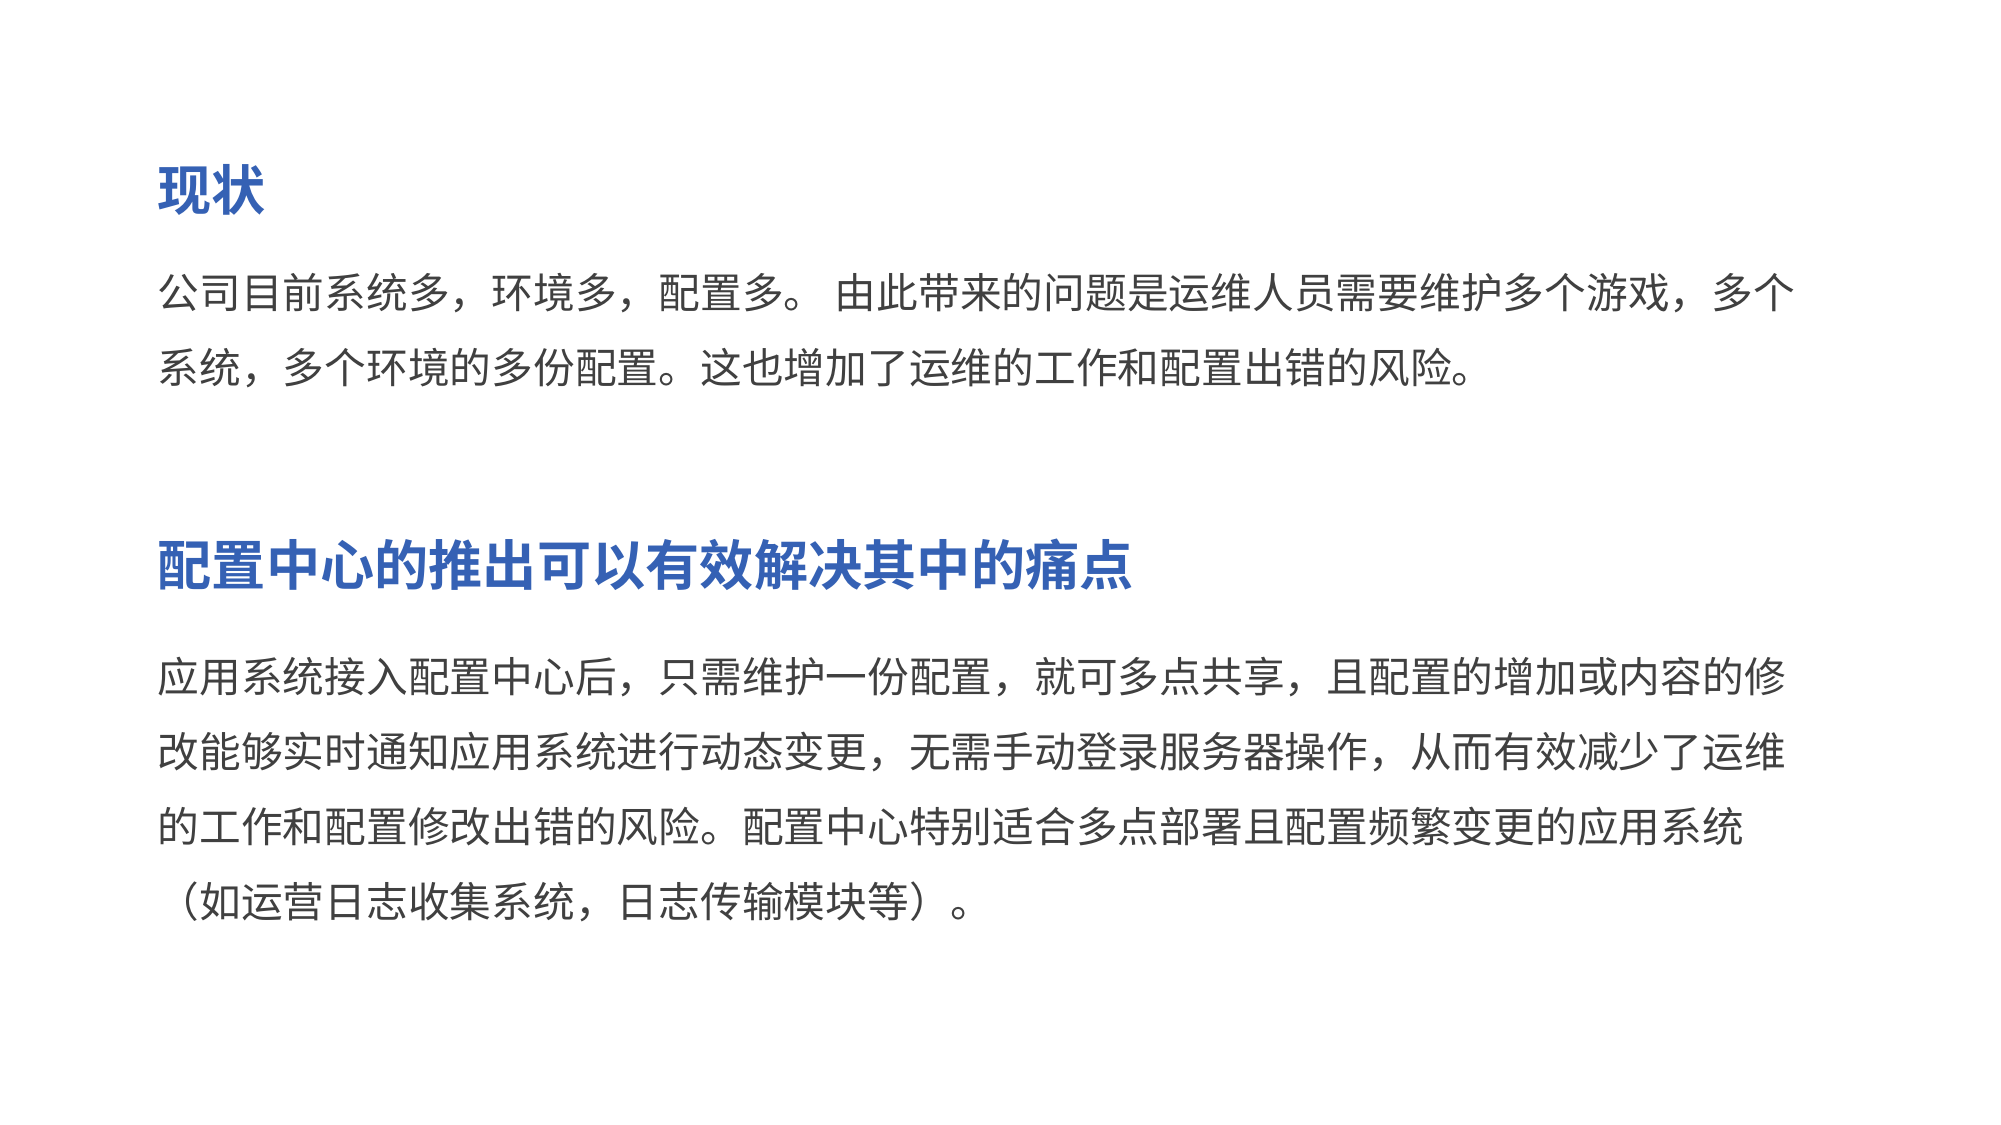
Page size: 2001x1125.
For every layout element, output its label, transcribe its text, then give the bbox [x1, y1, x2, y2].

text_box 应用系统接入配置中心后，只需维护一份配置，就可多点共享，且配置的增加或内容的修改能够实时通知应用系统进行动态变更，无需手动登录服务器操作，从而有效减少了运维的工作和配置修改出错的风险。配置中心特别适合多点部署且配置频繁变更的应用系统（如运营日志收集系统，日志传输模块等）。 [142, 618, 1836, 934]
text_box 配置中心的推出可以有效解决其中的痛点 [142, 524, 1766, 605]
text_box 公司目前系统多，环境多，配置多。 由此带来的问题是运维人员需要维护多个游戏，多个系统，多个环境的多份配置。这也增加了运维的工作和配置出错的风险。 [142, 234, 1836, 399]
text_box 现状 [142, 148, 1766, 229]
